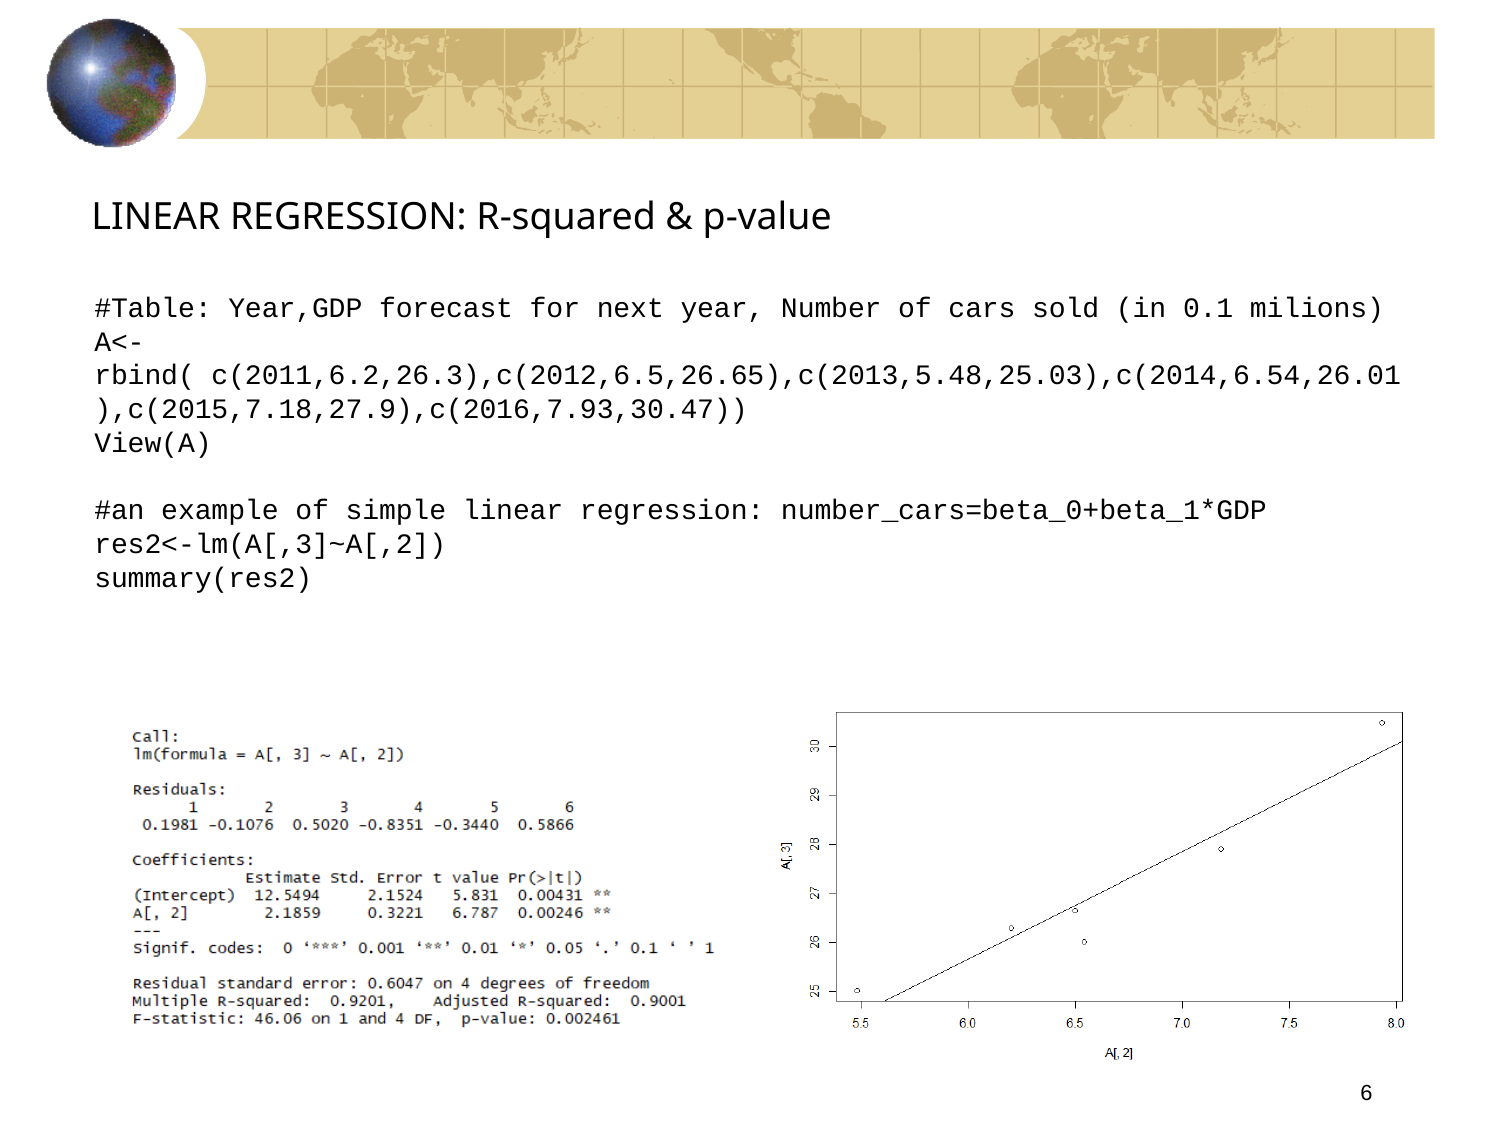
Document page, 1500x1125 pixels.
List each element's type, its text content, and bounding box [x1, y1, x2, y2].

picture [775, 652, 1434, 1076]
slide_number 6 [1074, 1083, 1388, 1113]
picture [42, 14, 190, 151]
text_box #Table: Year,GDP forecast for next year, Number of cars sold (in 0.1 milions) A<-rbind( c(2011,6.2,26.3),c(2012,6.5,26.65),c(2013,5.48,25.03),c(2014,6.54,26.01),c(2015,7.18,27.9),c(2016,7.93,30.47)) View(A) #an example of simple linear regression: number_cars=beta_0+beta_1*GDP res2<-lm(A[,3]~A[,2]) summary(res2) [79, 281, 1432, 634]
text_box LINEAR REGRESSION: R-squared & p-value [76, 184, 1424, 245]
picture [126, 723, 757, 1039]
